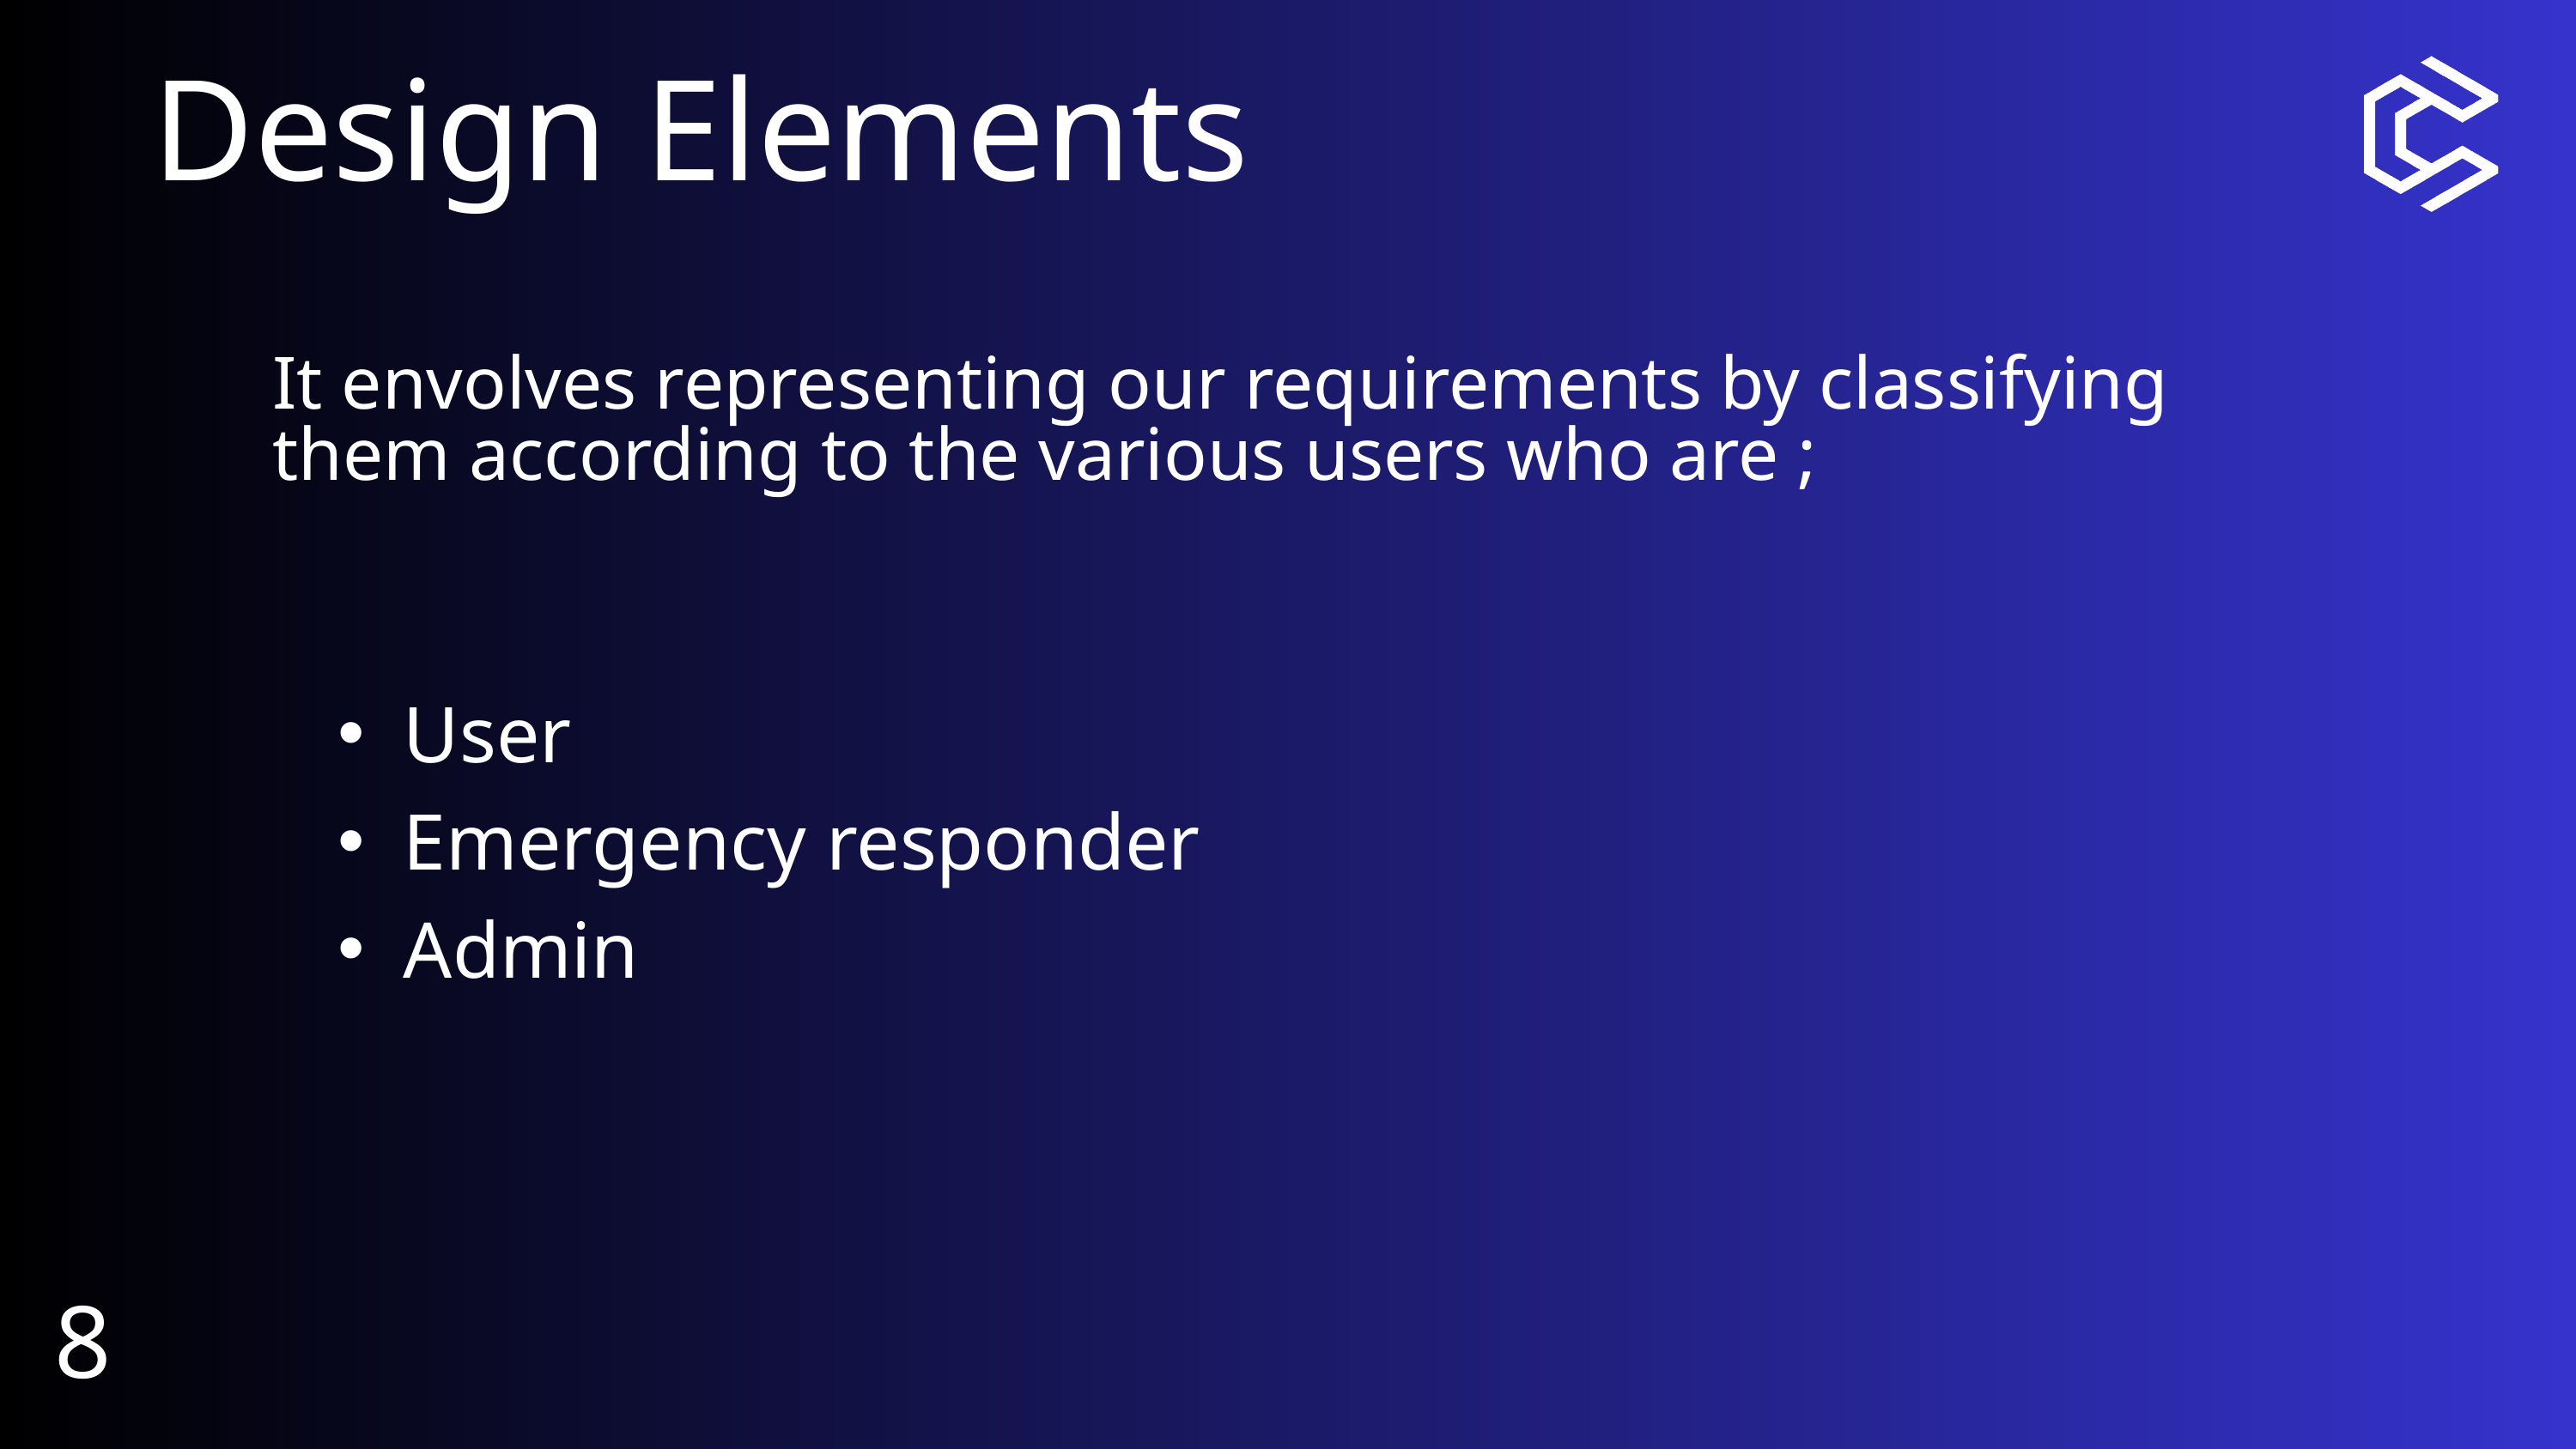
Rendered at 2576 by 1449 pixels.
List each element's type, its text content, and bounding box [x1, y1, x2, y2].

text_box Design Elements [152, 77, 2321, 209]
text_box [2363, 56, 2499, 212]
text_box It envolves representing our requirements by classifying them according to the various users who are ; [272, 352, 2201, 495]
text_box 8 [54, 1299, 491, 1398]
text_box User Emergency responder Admin [272, 670, 1536, 1101]
